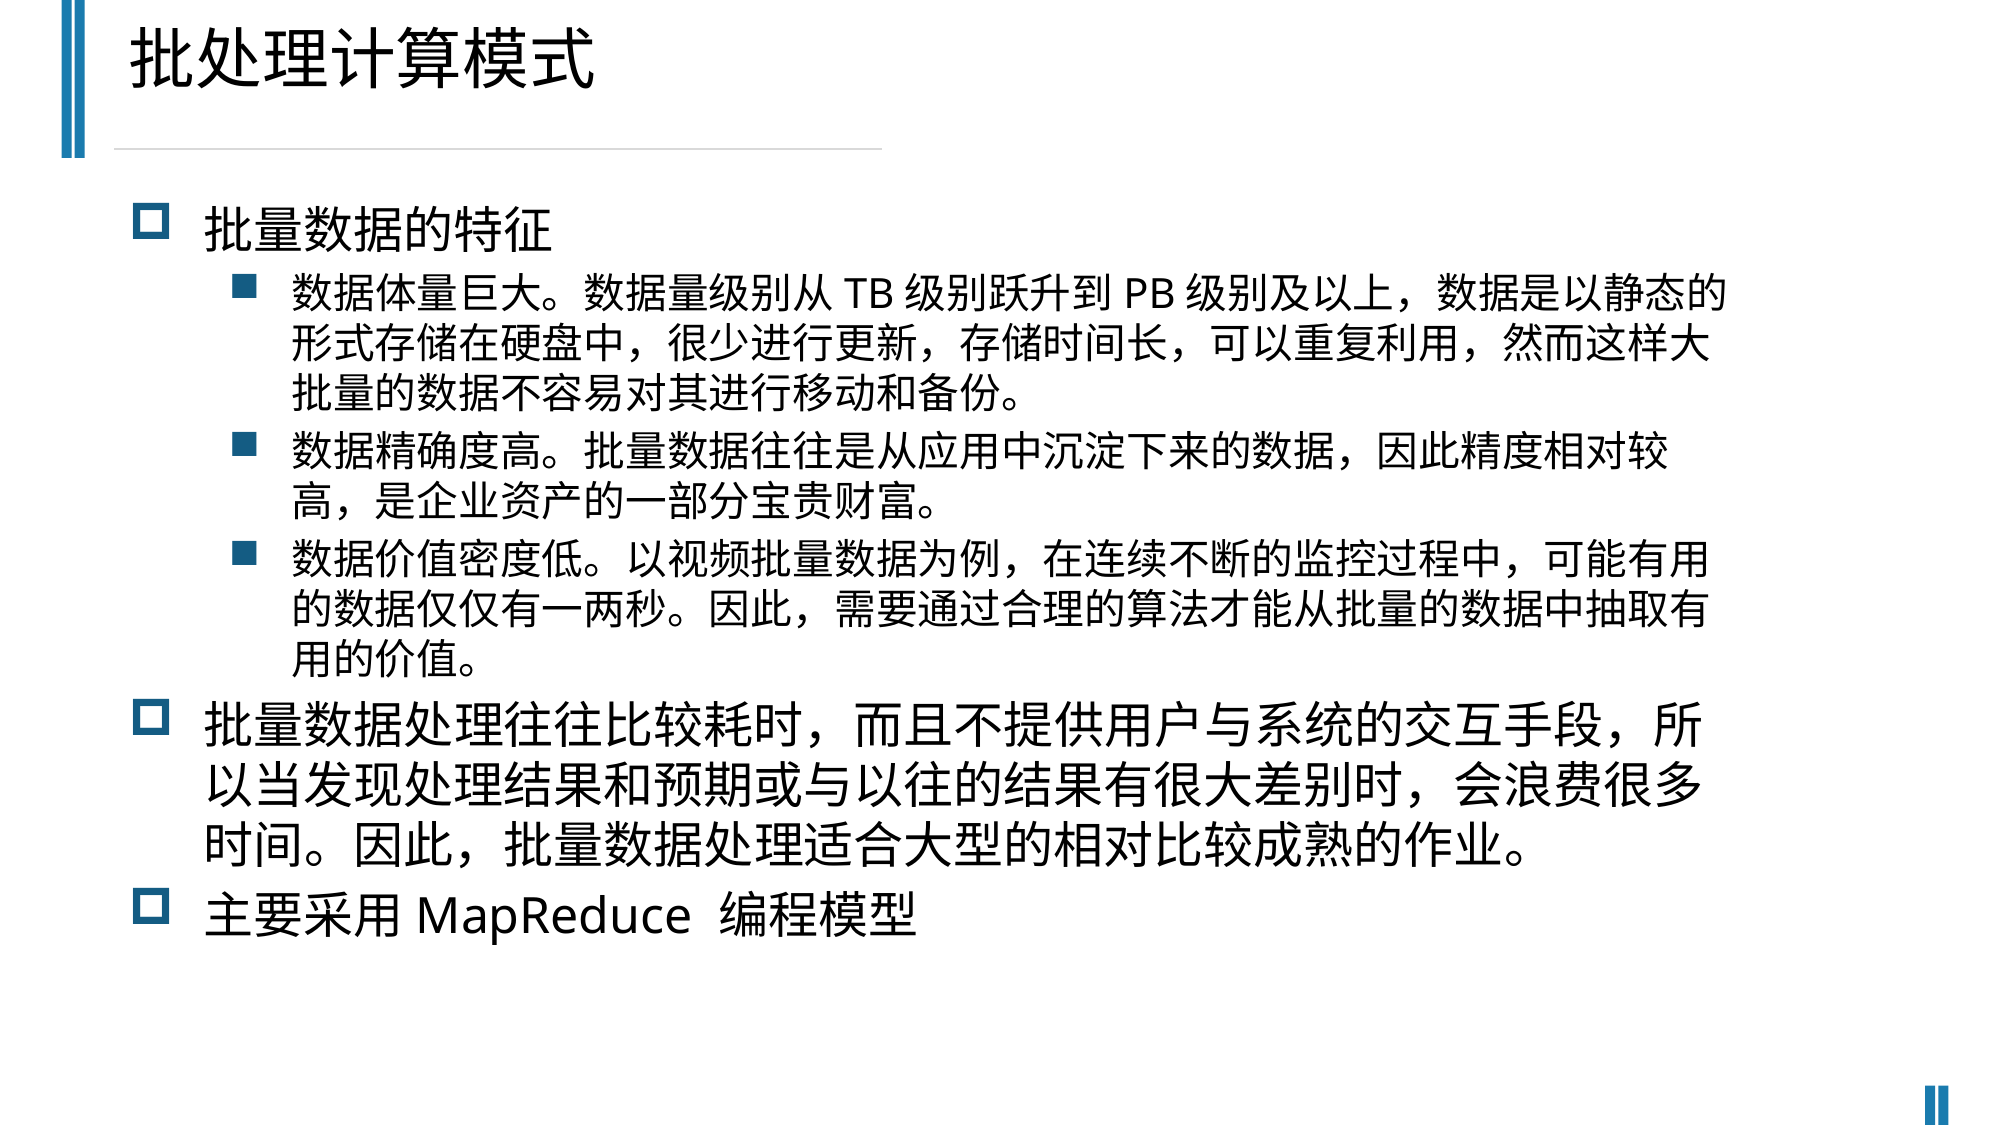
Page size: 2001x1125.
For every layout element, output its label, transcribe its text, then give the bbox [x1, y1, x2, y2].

list 批处理计算模式 [114, 9, 1415, 106]
list 批量数据的特征 数据体量巨大。数据量级别从TB级别跃升到PB级别及以上，数据是以静态的形式存储在硬盘中，很少进行更新，存储时间长，可以重复利用，然而这样大批量的数据不容易对其进行移动和备份。 数据精确度高。批量数据往往是从应用中沉淀下来的数据，因此精度相对较高，是企业资产的一部分宝贵财富。 数据价值密度低。以视频批量数据为例，在连续不断的监控过程中，可能有用的数据仅仅有一两秒。因此，需要通过合理的算法才能从批量的数据中抽取有用的价值。 批量数据处理往往比较耗时，而且不提供用户与系统的交互手段，所以当发现处理结果和预期或与以往的结果有很大差别时，会浪费很多时间。因此，批量数据处理适合大型的相对比较成熟的作业。 主要采用MapReduce 编程模型 [114, 190, 1765, 1003]
